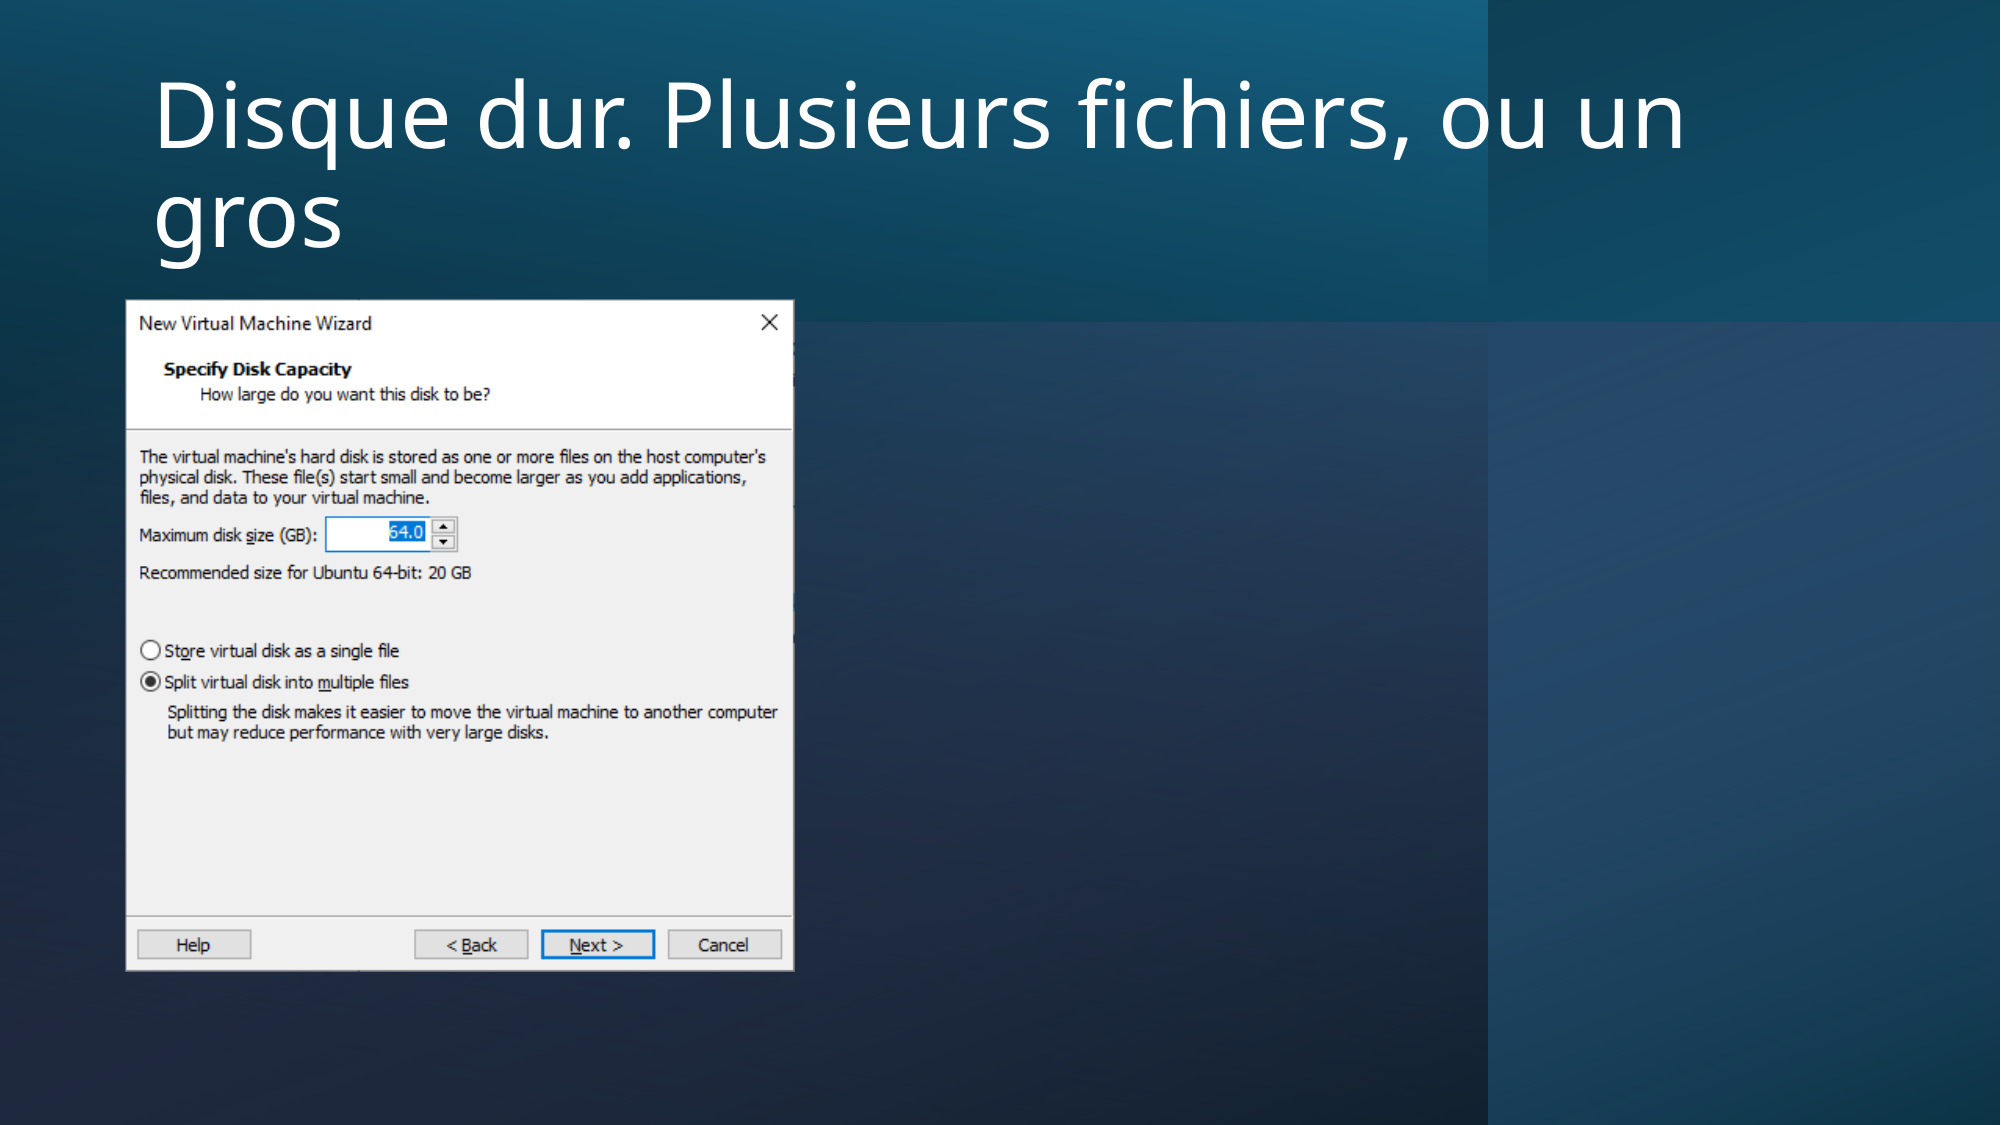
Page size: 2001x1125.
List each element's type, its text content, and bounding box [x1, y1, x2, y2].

text_box [0, 0, 1489, 321]
title Disque dur. Plusieurs fichiers, ou un gros [137, 59, 1863, 278]
text_box [1489, 0, 2000, 321]
text_box [0, 321, 2000, 1125]
picture [125, 298, 796, 972]
